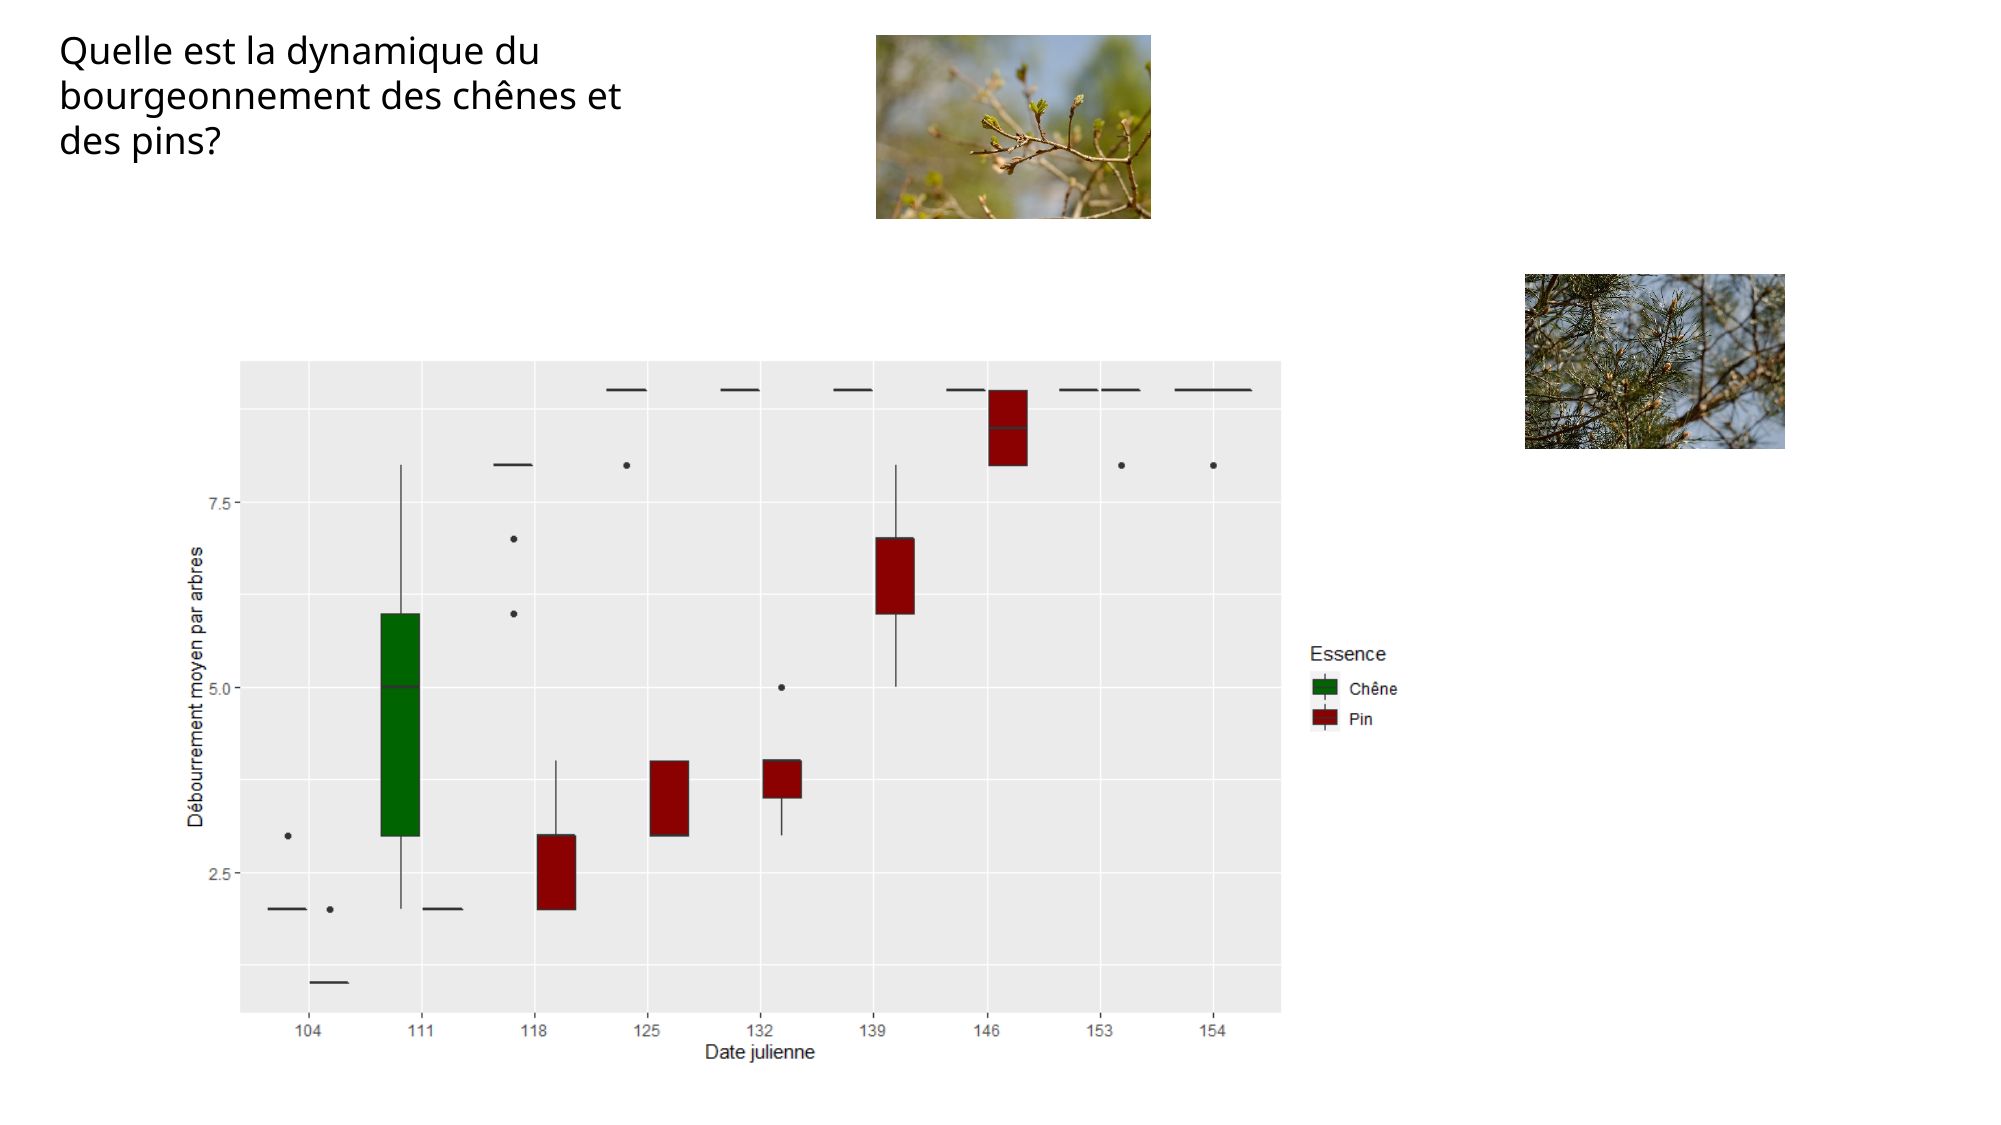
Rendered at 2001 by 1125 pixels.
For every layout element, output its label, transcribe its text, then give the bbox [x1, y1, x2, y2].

picture [176, 352, 1423, 1072]
text_box Quelle est la dynamique du bourgeonnement des chênes et des pins? [44, 19, 695, 170]
picture [1525, 274, 1785, 449]
picture [876, 35, 1151, 219]
